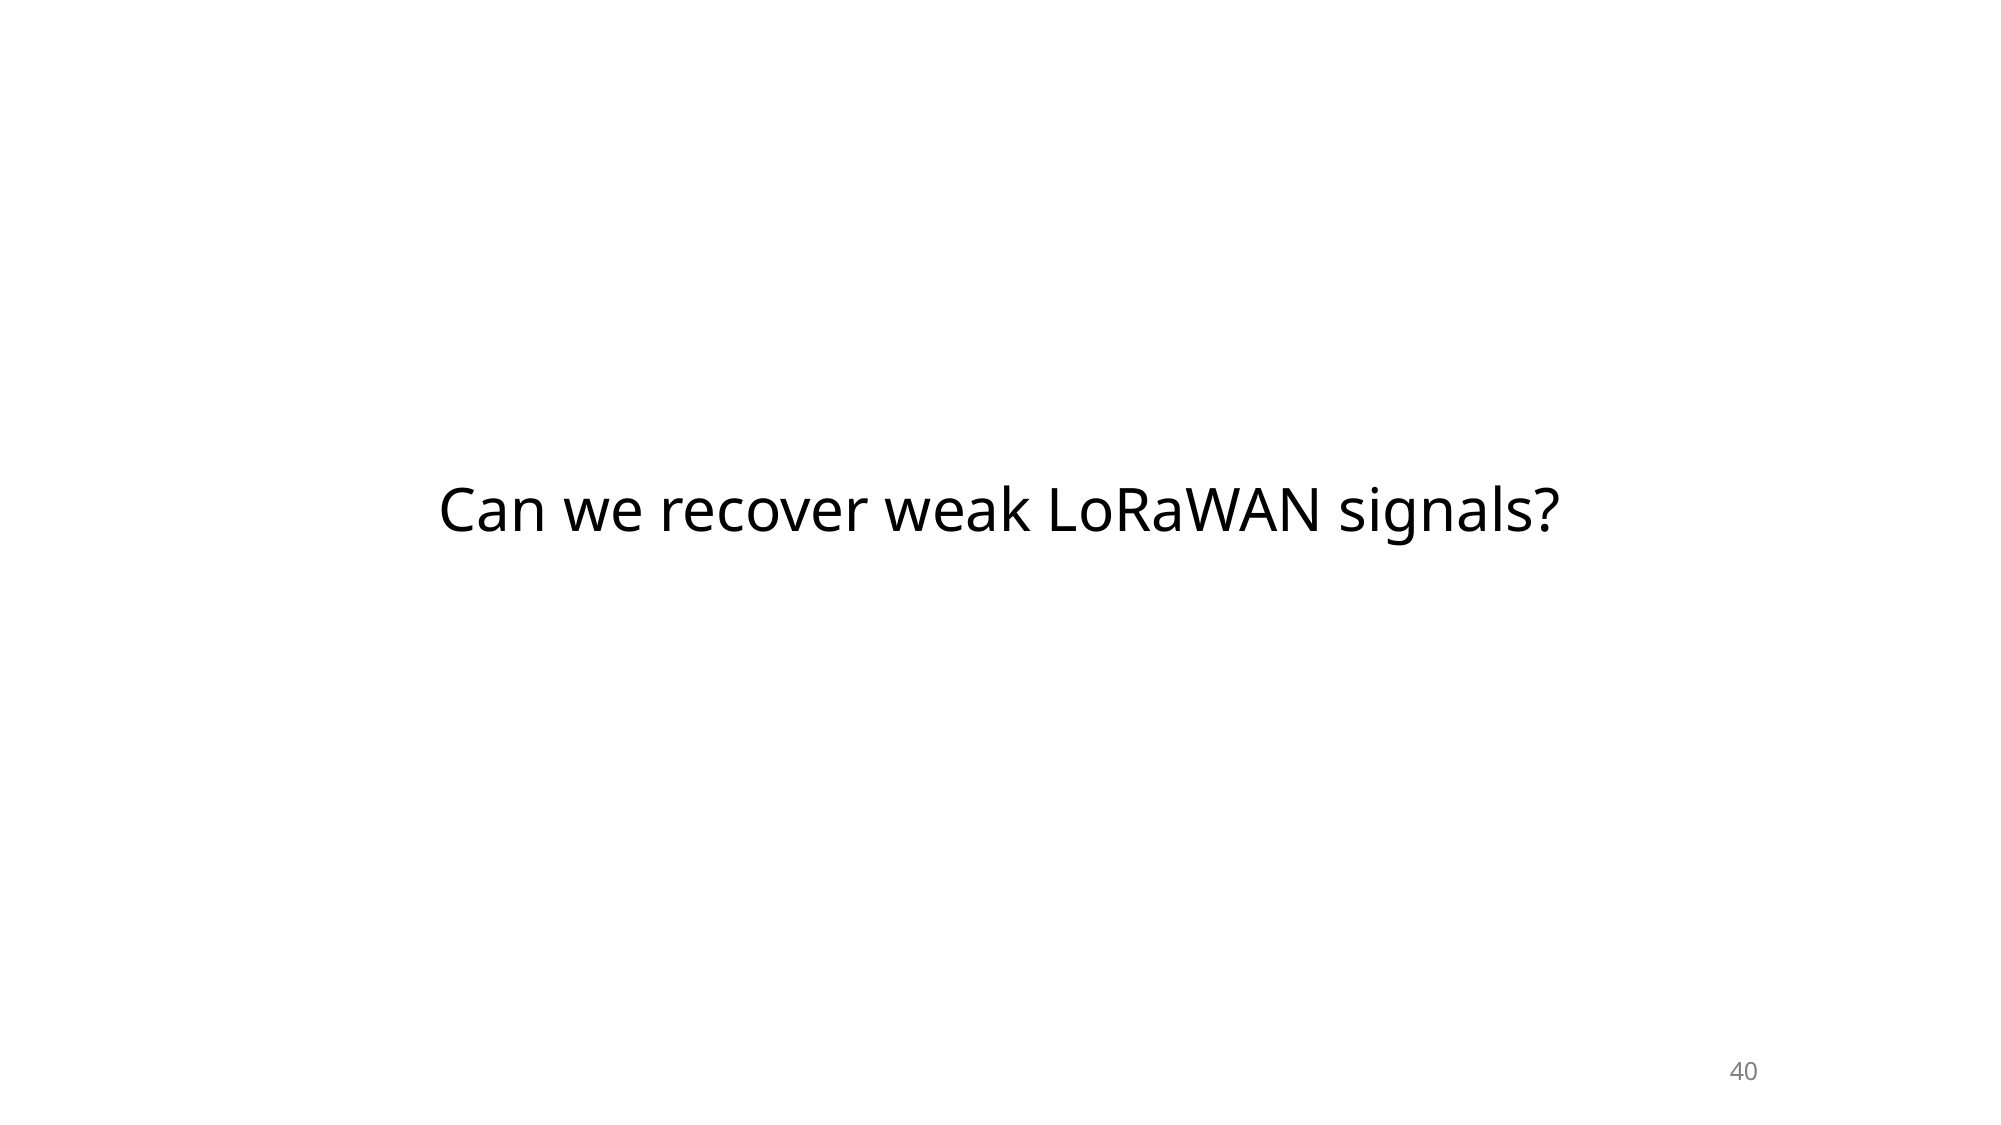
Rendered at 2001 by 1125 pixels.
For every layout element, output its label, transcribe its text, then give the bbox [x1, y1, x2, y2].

title Can we recover weak LoRaWAN signals? [223, 413, 1777, 610]
slide_number 40 [1371, 1042, 1777, 1103]
